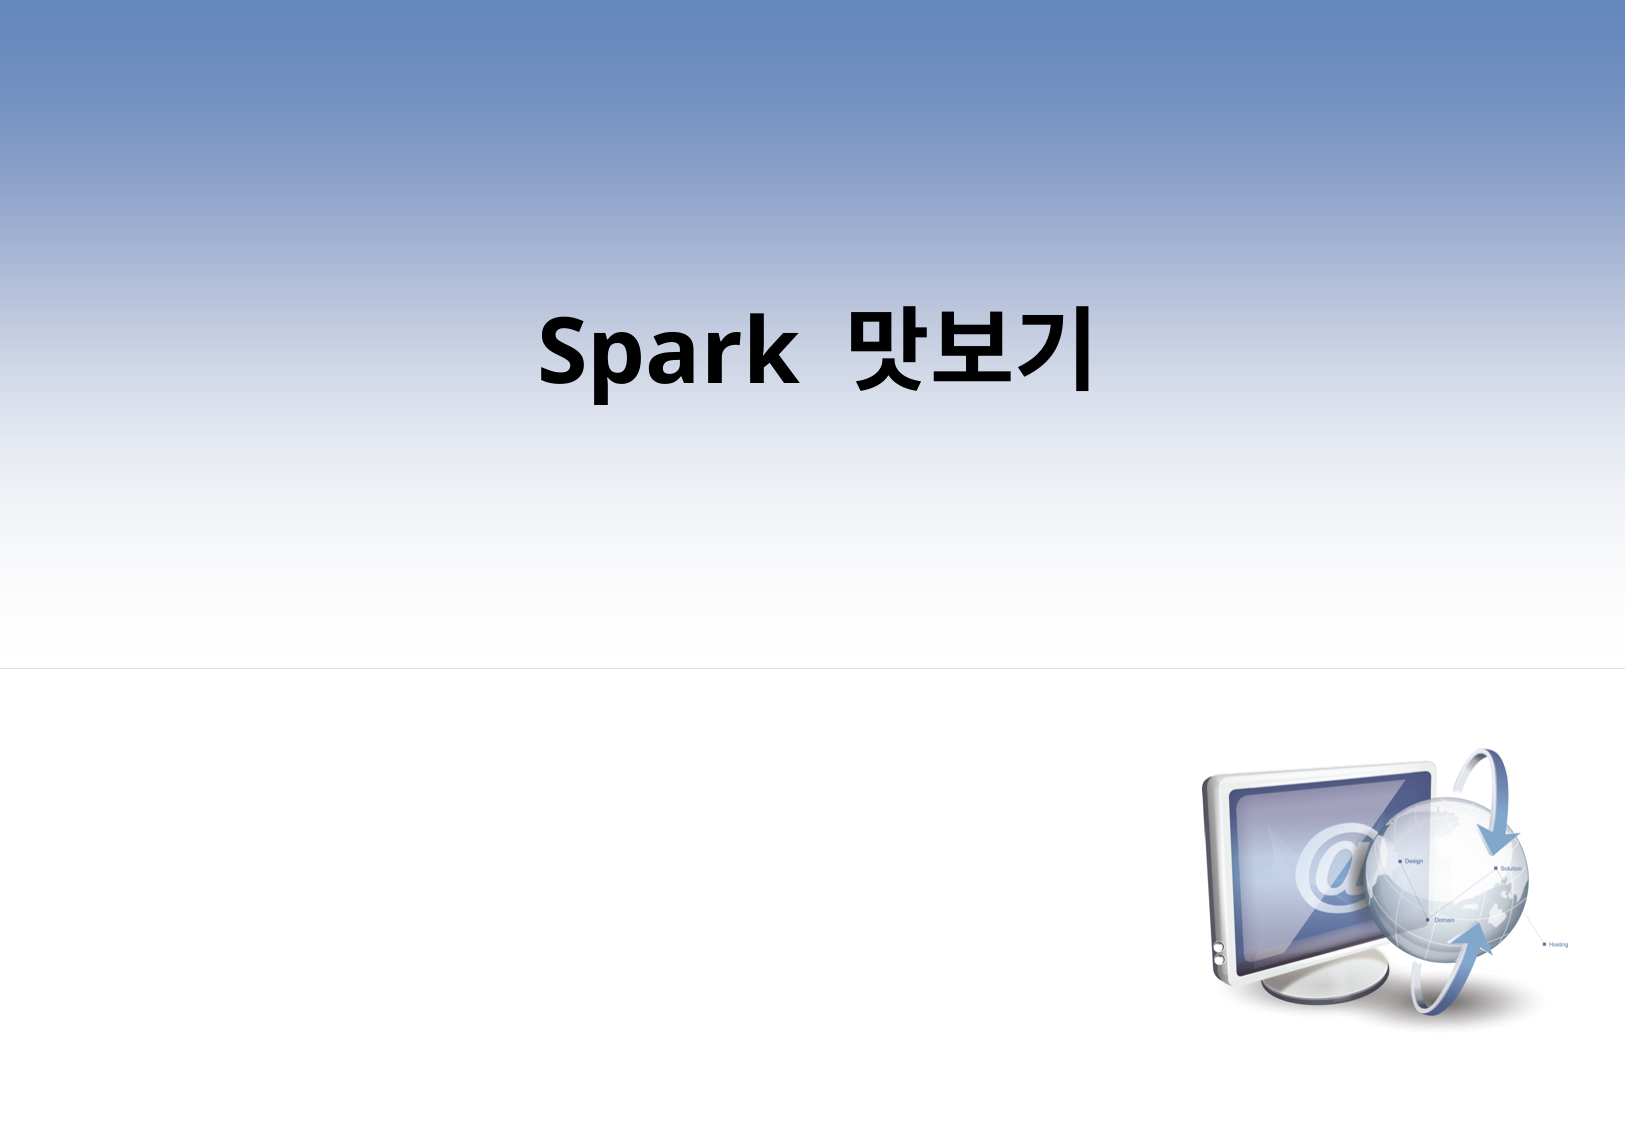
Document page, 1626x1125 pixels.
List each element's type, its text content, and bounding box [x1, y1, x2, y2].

text_box Spark 맛보기 [74, 284, 1563, 356]
picture [0, 0, 1625, 1035]
